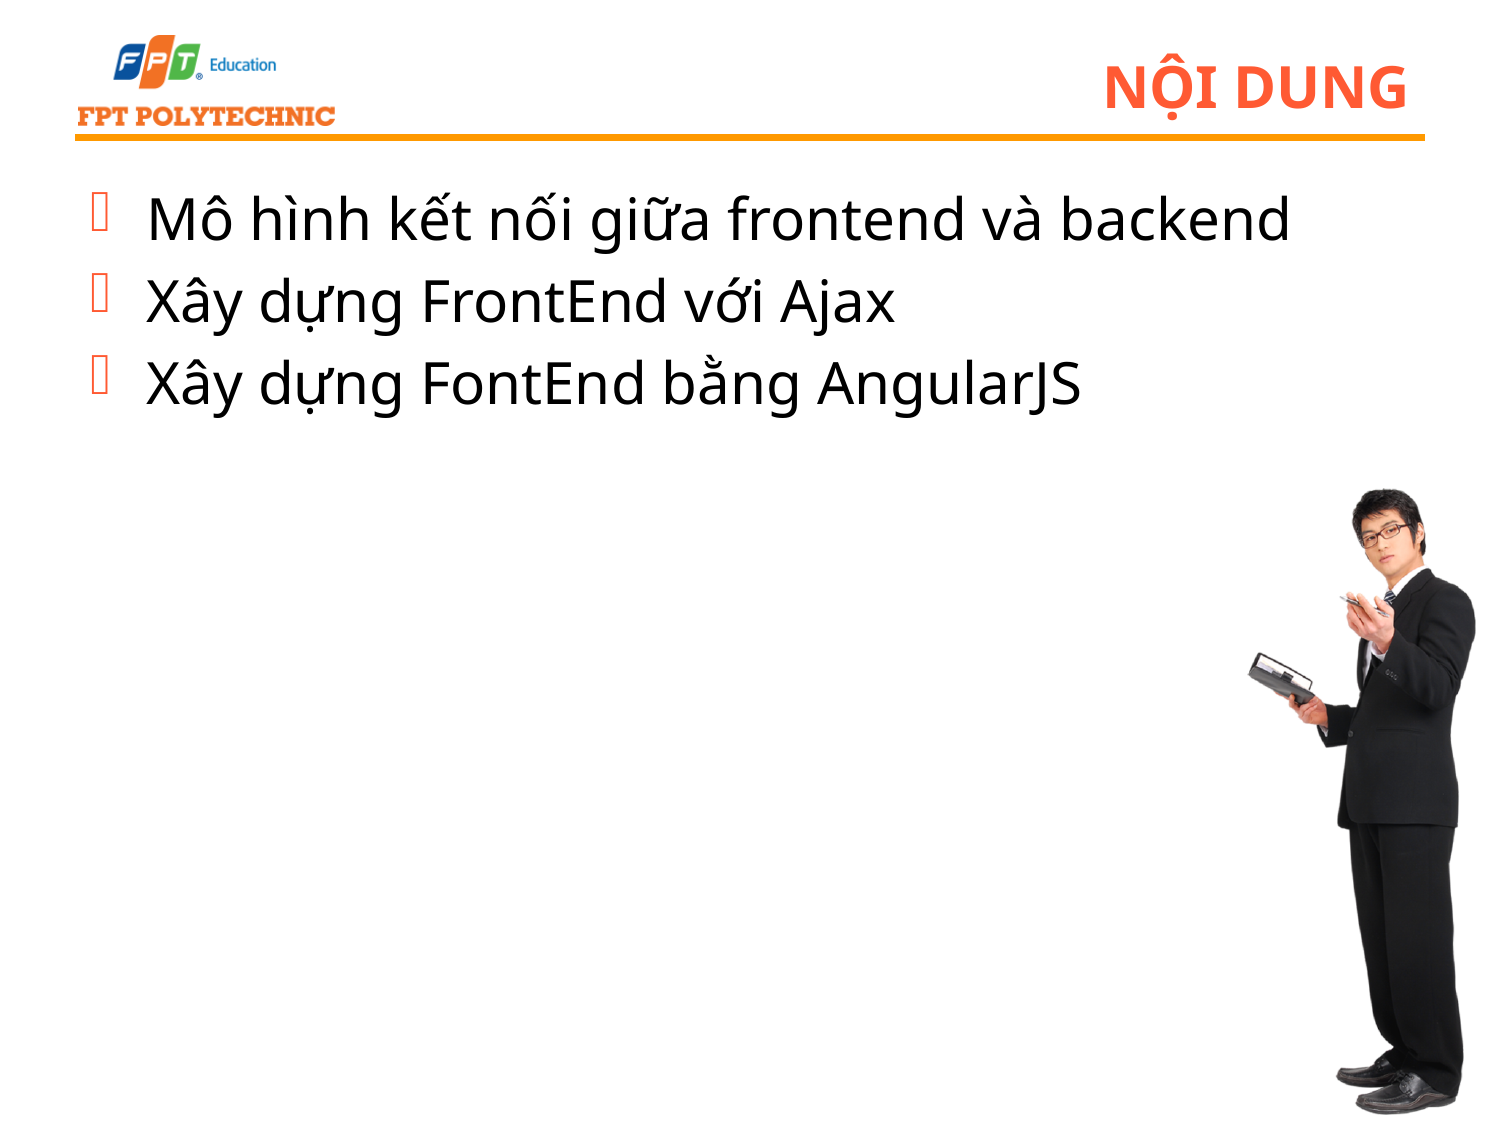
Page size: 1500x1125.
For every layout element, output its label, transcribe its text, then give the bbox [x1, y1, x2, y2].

picture [1225, 488, 1500, 1125]
picture [78, 35, 338, 126]
title Nội dung [337, 45, 1425, 125]
list Mô hình kết nối giữa frontend và backend Xây dựng FrontEnd với Ajax Xây dựng FontEnd bằng AngularJS [75, 174, 1425, 1038]
